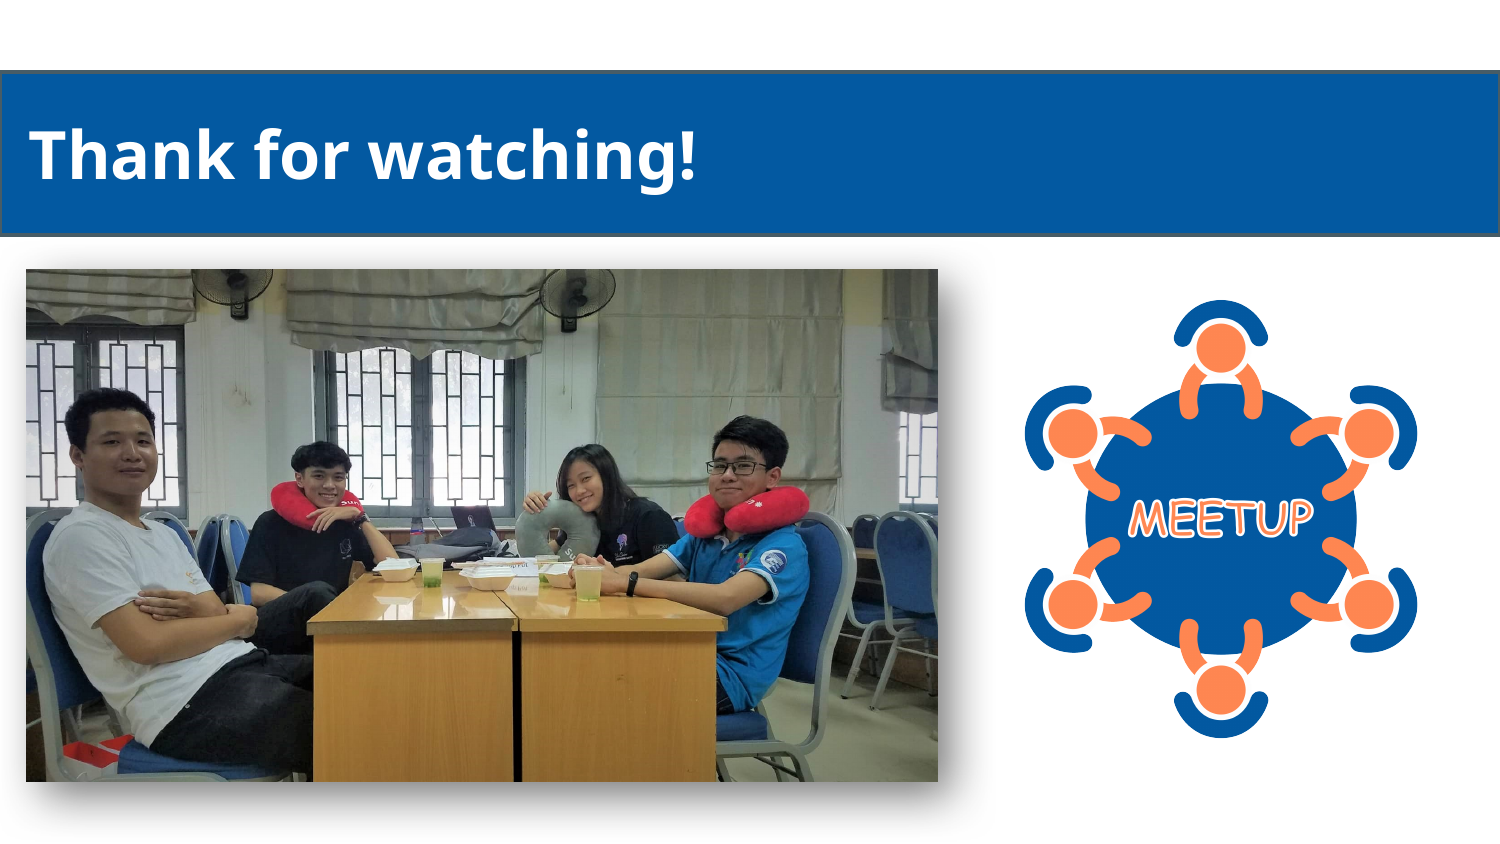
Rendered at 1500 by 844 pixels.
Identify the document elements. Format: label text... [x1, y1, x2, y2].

text_box Thank for watching! [13, 105, 713, 201]
picture [25, 269, 938, 782]
text_box [0, 70, 1500, 237]
picture [995, 293, 1447, 745]
